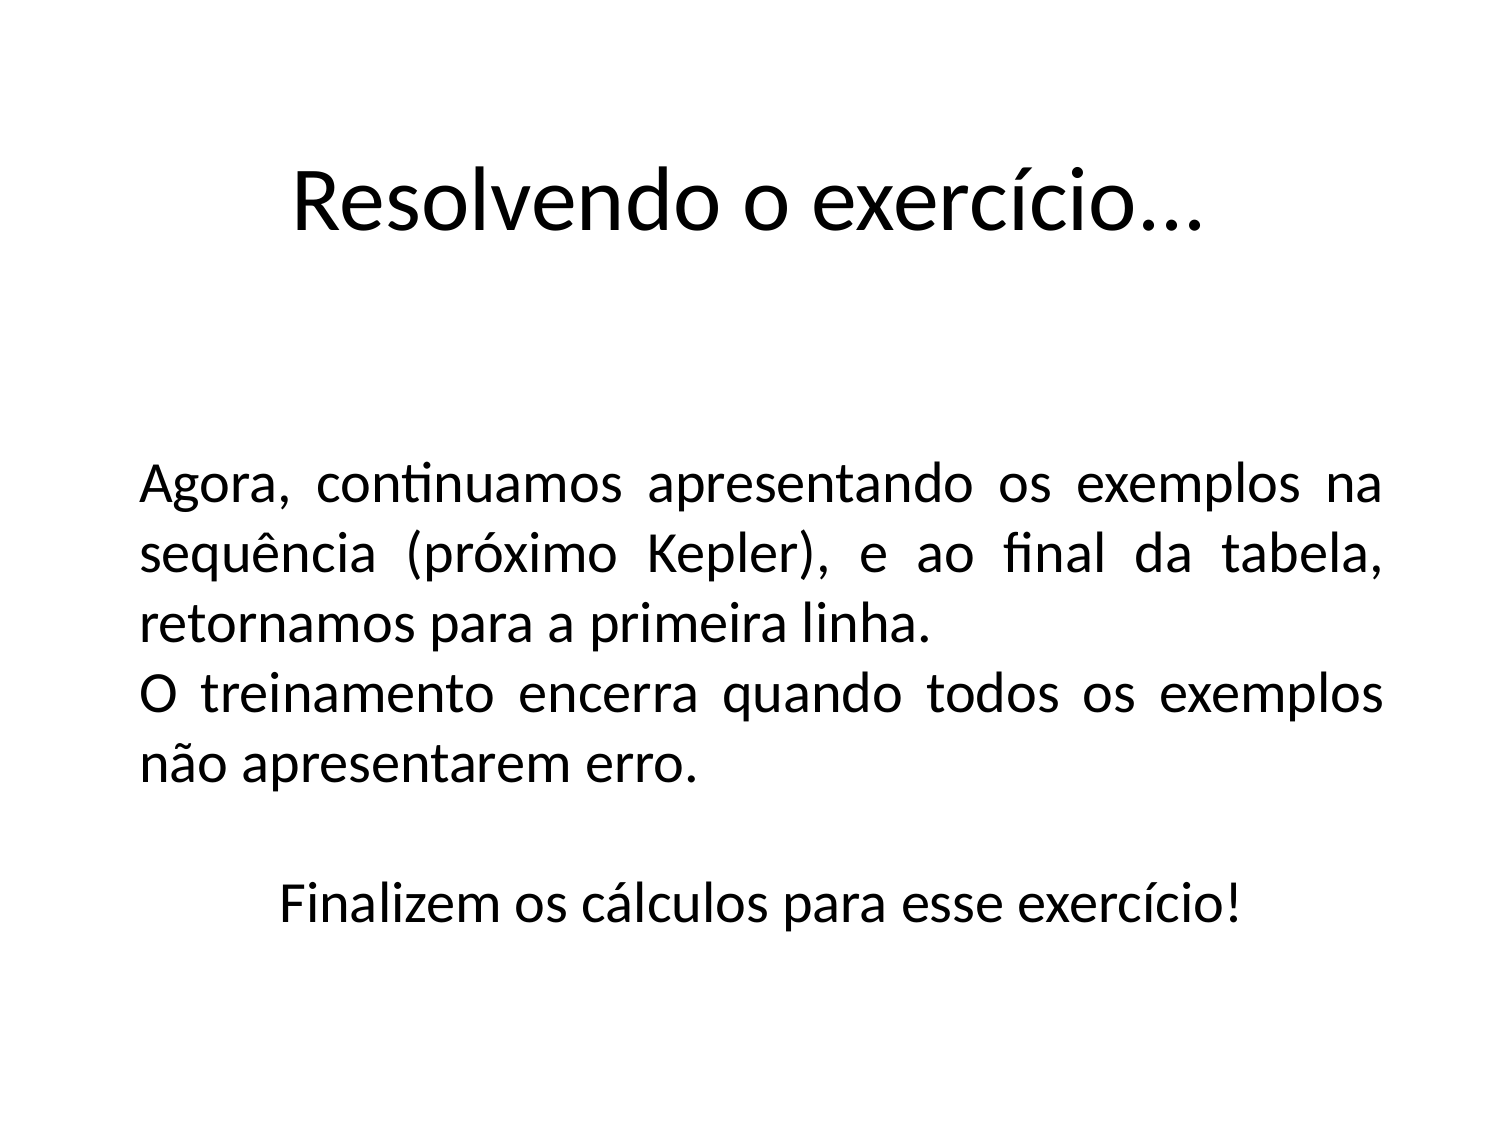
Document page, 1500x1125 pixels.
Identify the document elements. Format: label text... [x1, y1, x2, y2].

title Resolvendo o exercício... [112, 99, 1388, 288]
text_box Agora, continuamos apresentando os exemplos na sequência (próximo Kepler), e ao final da tabela, retornamos para a primeira linha. O treinamento encerra quando todos os exemplos não apresentarem erro. Finalizem os cálculos para esse exercício! [124, 390, 1400, 988]
